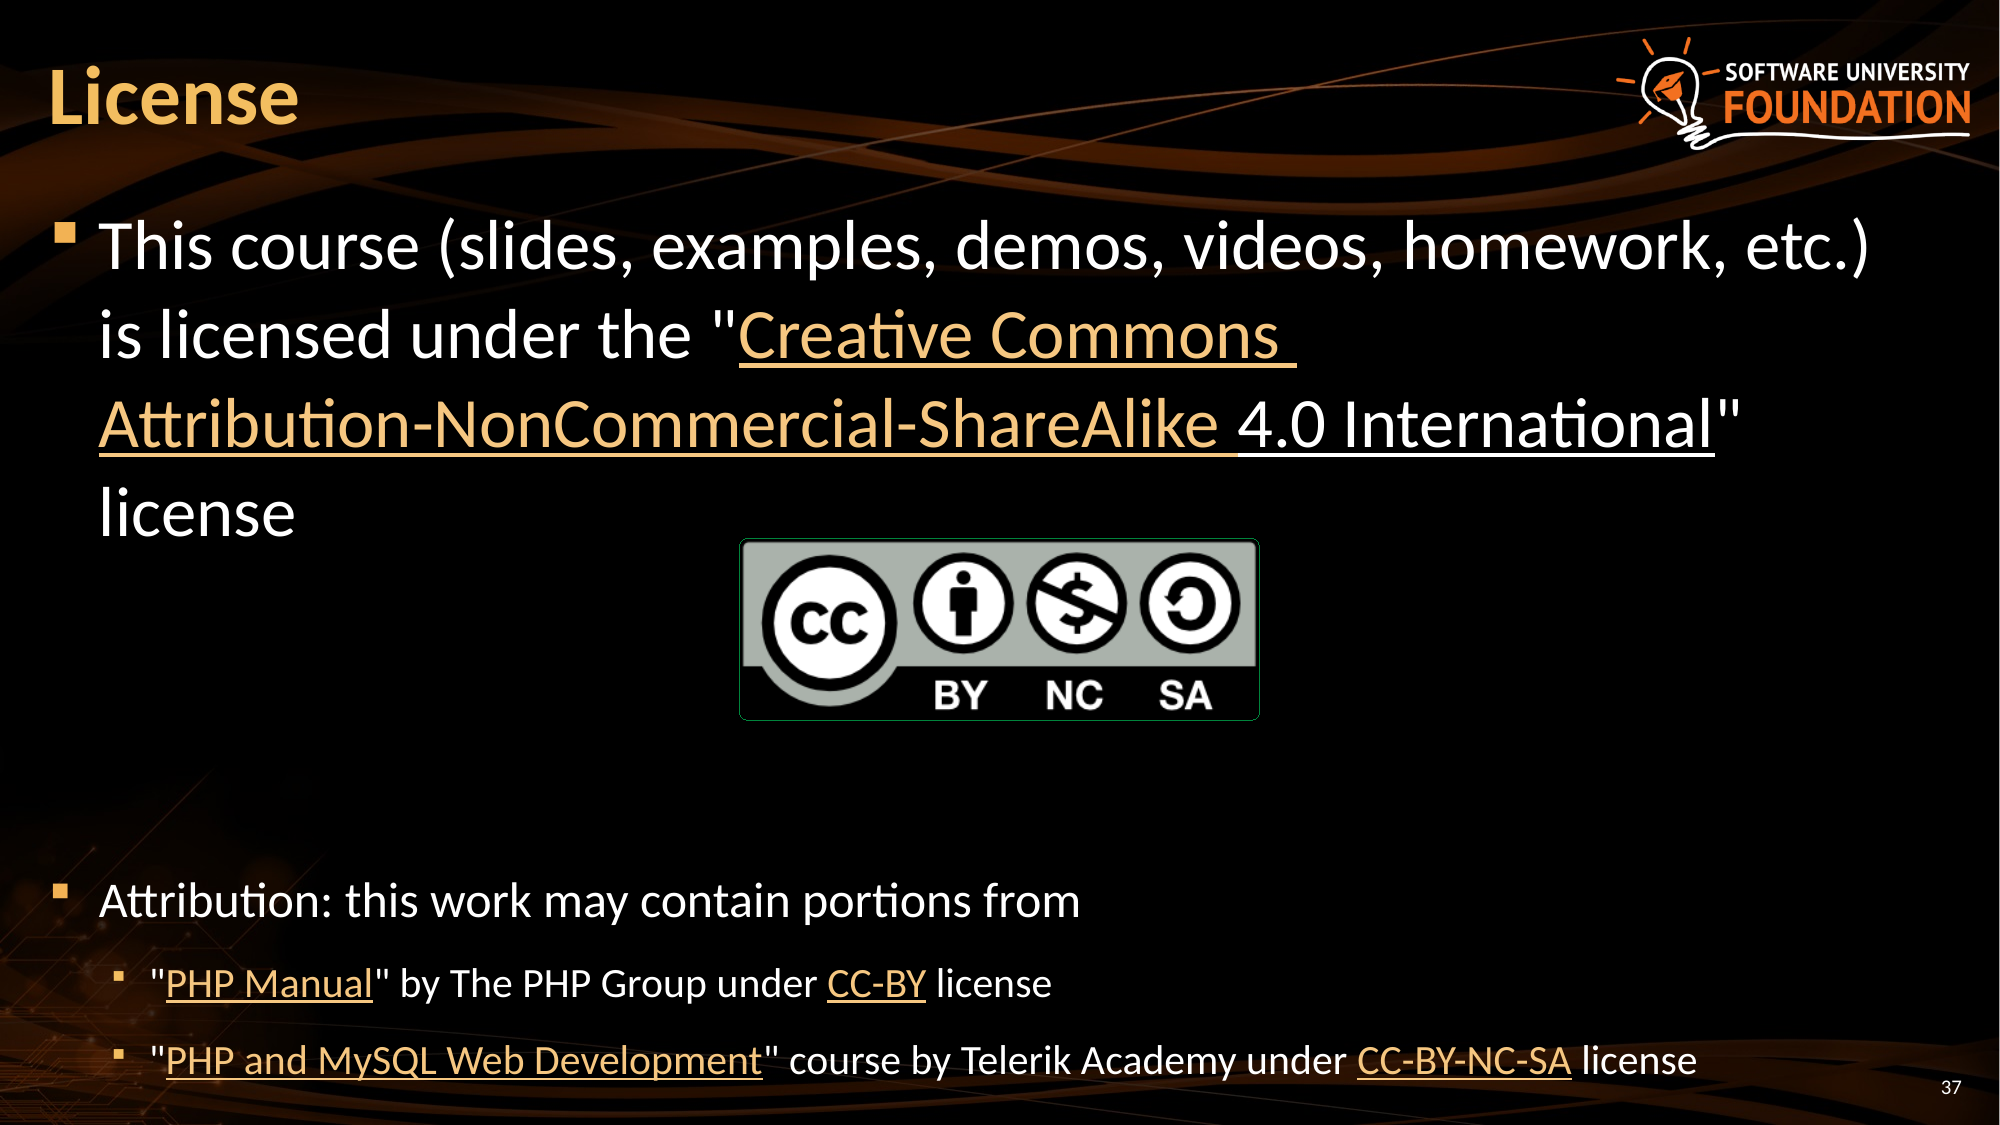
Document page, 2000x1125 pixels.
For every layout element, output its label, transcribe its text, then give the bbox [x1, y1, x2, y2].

picture [0, 0, 2000, 1125]
title License [30, 6, 1602, 189]
slide_number 37 [1897, 1070, 1968, 1103]
list This course (slides, examples, demos, videos, homework, etc.) is licensed under the "Creative Commons Attribution-NonCommercial-ShareAlike 4.0 International" license Attribution: this work may contain portions from "PHP Manual" by The PHP Group under CC-BY license "PHP and MySQL Web Development" course by Telerik Academy under CC-BY-NC-SA license [31, 188, 1968, 1103]
